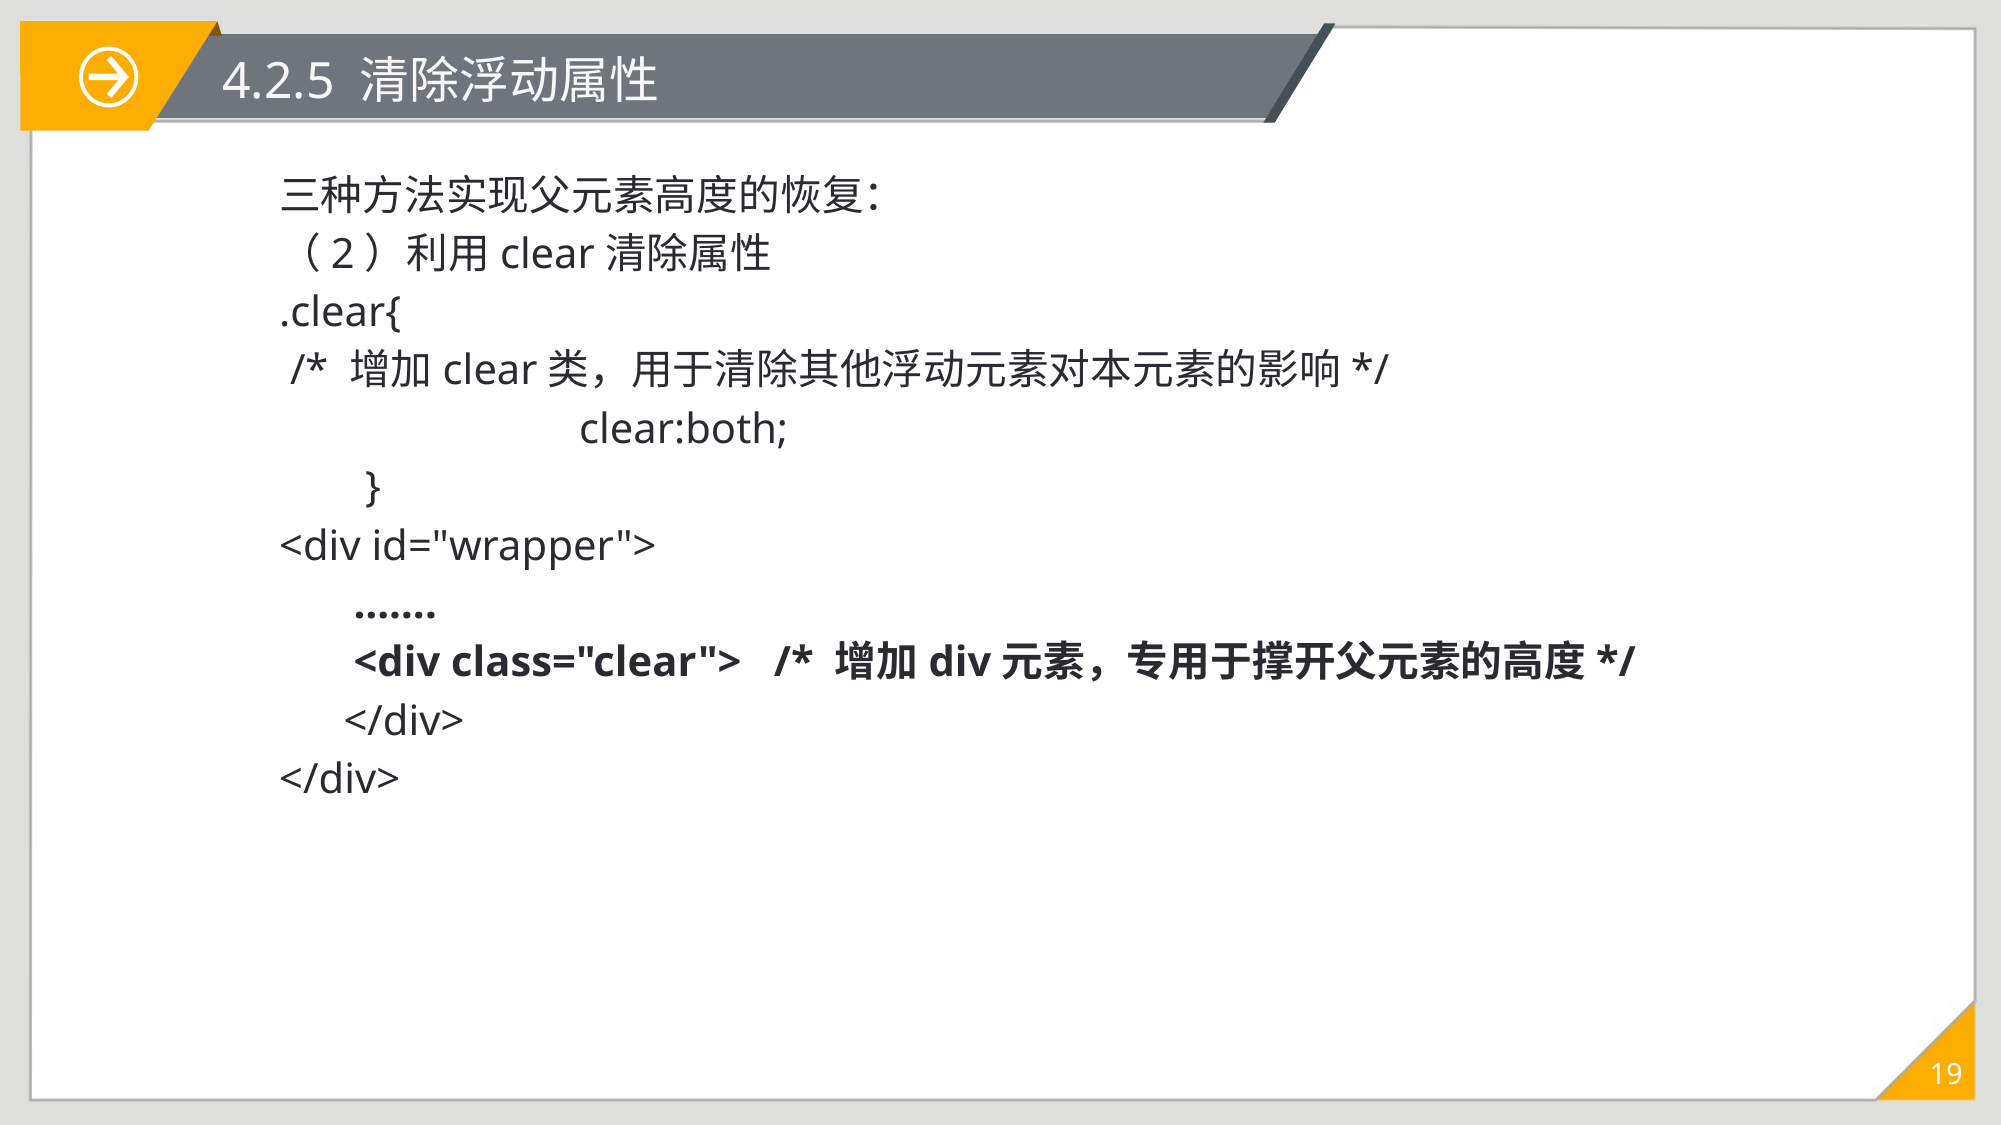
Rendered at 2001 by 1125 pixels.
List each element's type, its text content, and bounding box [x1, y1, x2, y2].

title 4.2.5 清除浮动属性 [206, 0, 1792, 181]
list 三种方法实现父元素高度的恢复： （2）利用clear清除属性 .clear{ /* 增加clear类，用于清除其他浮动元素对本元素的影响*/ clear:both; } <div id="wrapper"> ……. <div class="clear"> /* 增加div元素，专用于撑开父元素的高度*/ </div> </div> [264, 160, 1735, 1043]
picture [0, 0, 2001, 1125]
